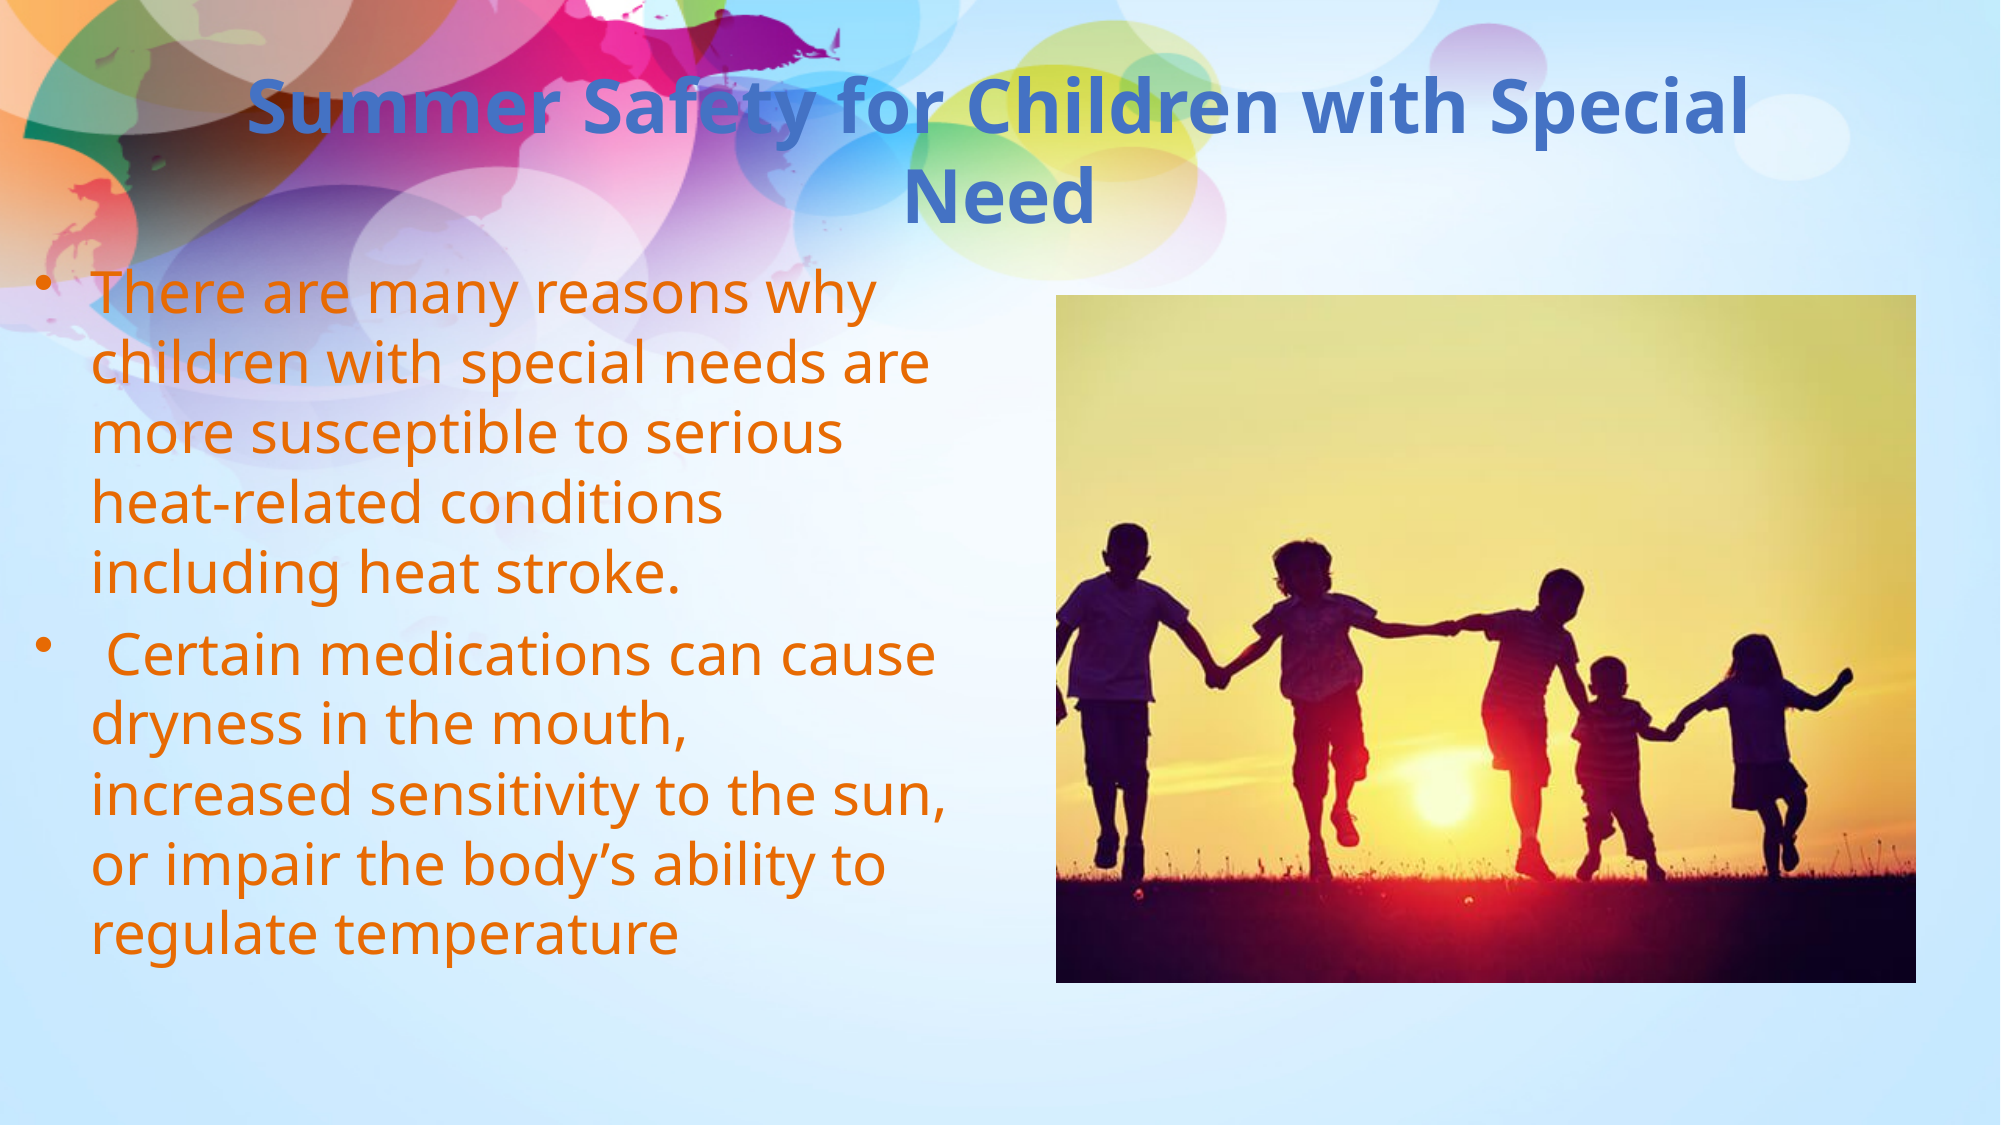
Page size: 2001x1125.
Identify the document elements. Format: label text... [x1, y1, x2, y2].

title Summer Safety for Children with Special Need [200, 37, 1800, 350]
list There are many reasons why children with special needs are more susceptible to serious heat-related conditions including heat stroke. Certain medications can cause dryness in the mouth, increased sensitivity to the sun, or impair the body’s ability to regulate temperature [18, 247, 984, 1088]
picture [0, 0, 2001, 1125]
